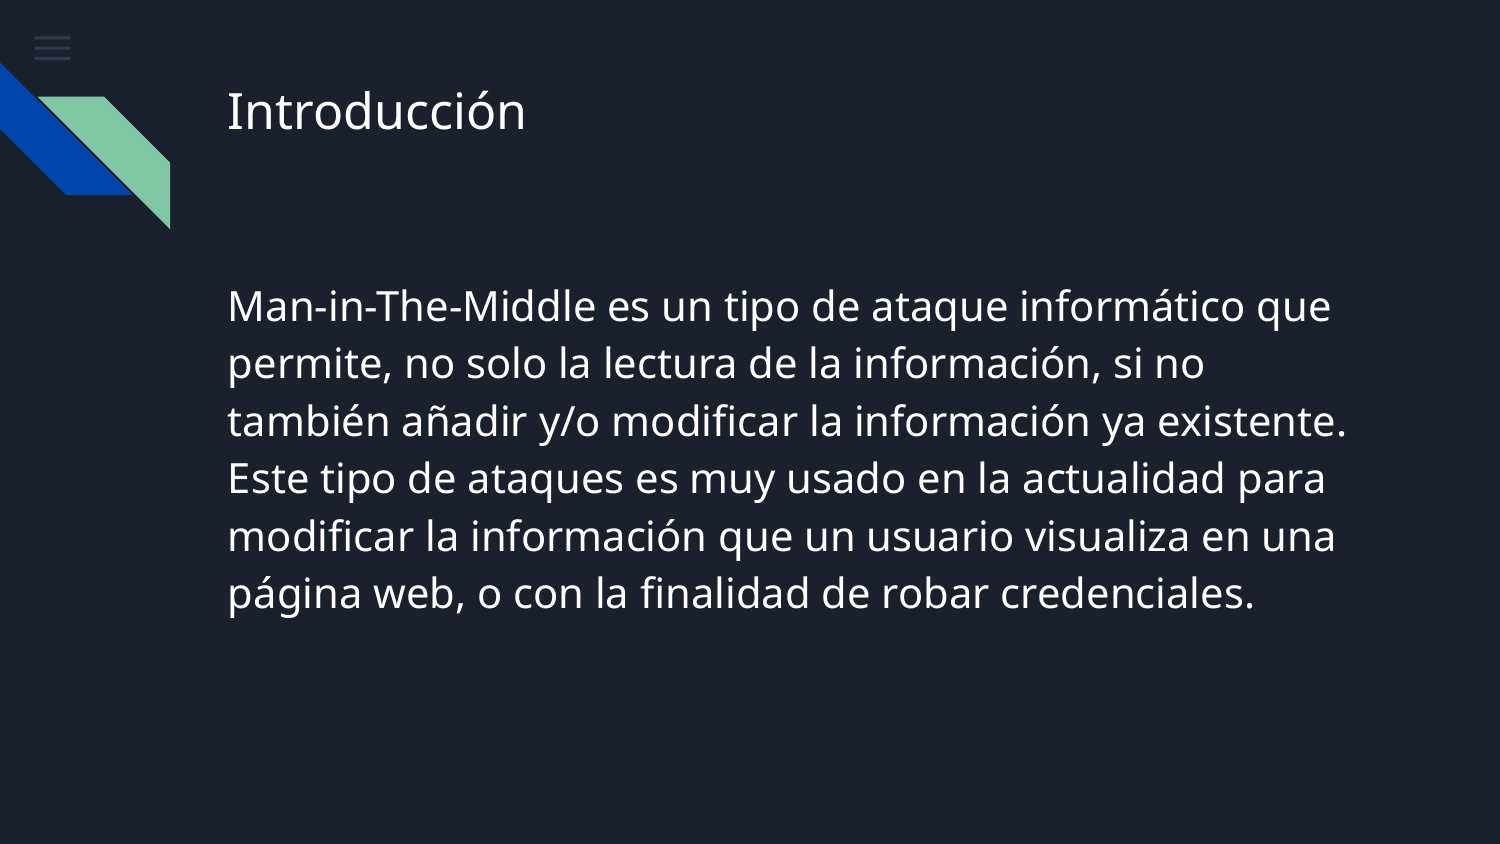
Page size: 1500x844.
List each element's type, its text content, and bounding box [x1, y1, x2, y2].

list Man-in-The-Middle es un tipo de ataque informático que permite, no solo la lectura de la información, si no también añadir y/o modificar la información ya existente. Este tipo de ataques es muy usado en la actualidad para modificar la información que un usuario visualiza en una página web, o con la finalidad de robar credenciales. [212, 257, 1368, 735]
title Introducción [212, 64, 1368, 215]
